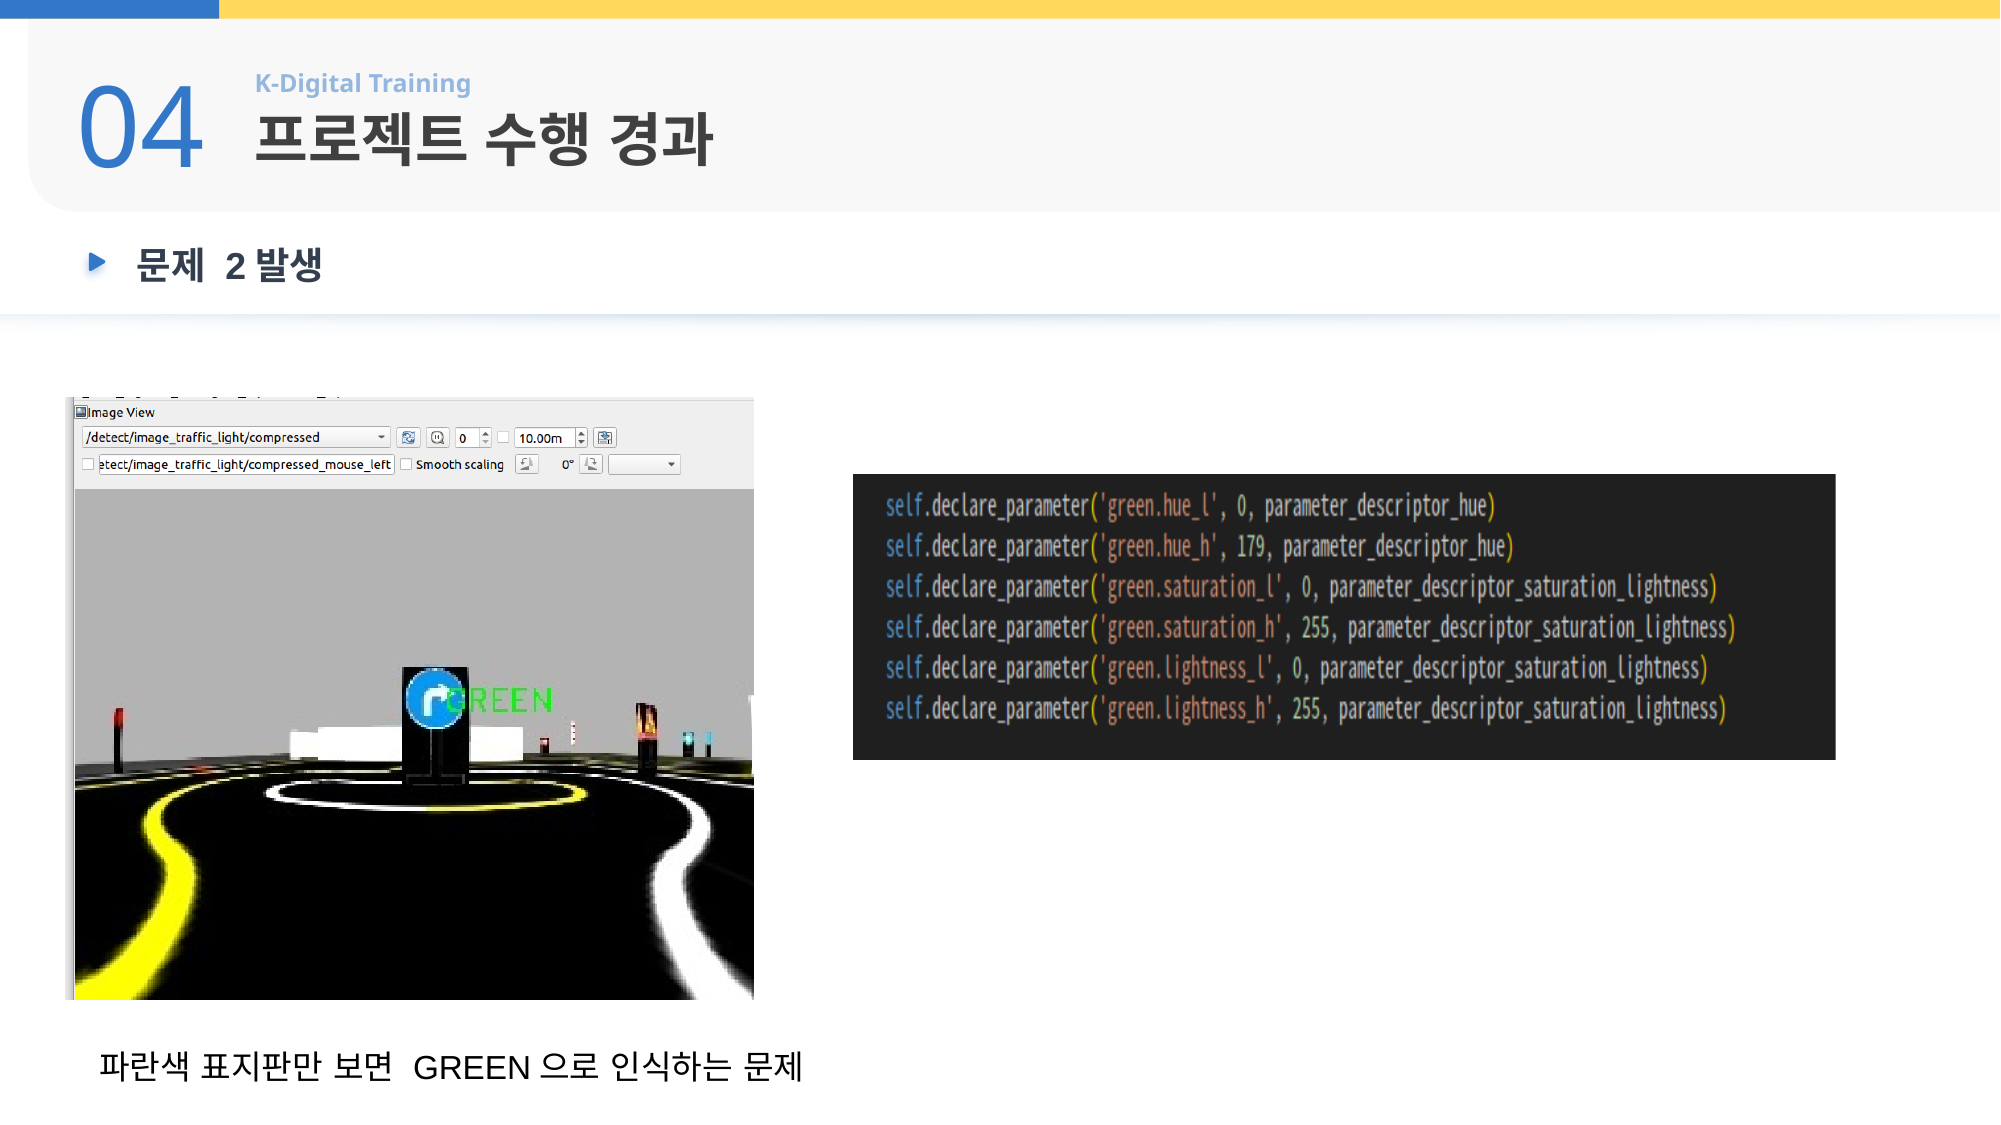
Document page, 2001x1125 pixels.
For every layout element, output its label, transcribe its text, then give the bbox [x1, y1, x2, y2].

picture [852, 474, 1836, 760]
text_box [61, 54, 1038, 190]
picture [61, 396, 754, 1001]
text_box [26, 19, 2000, 214]
text_box [0, 0, 220, 19]
text_box 파란색 표지판만 보면 GREEN으로 인식하는 문제 [0, 1038, 952, 1094]
text_box [220, 0, 2000, 19]
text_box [88, 234, 1816, 296]
picture [0, 314, 2000, 353]
